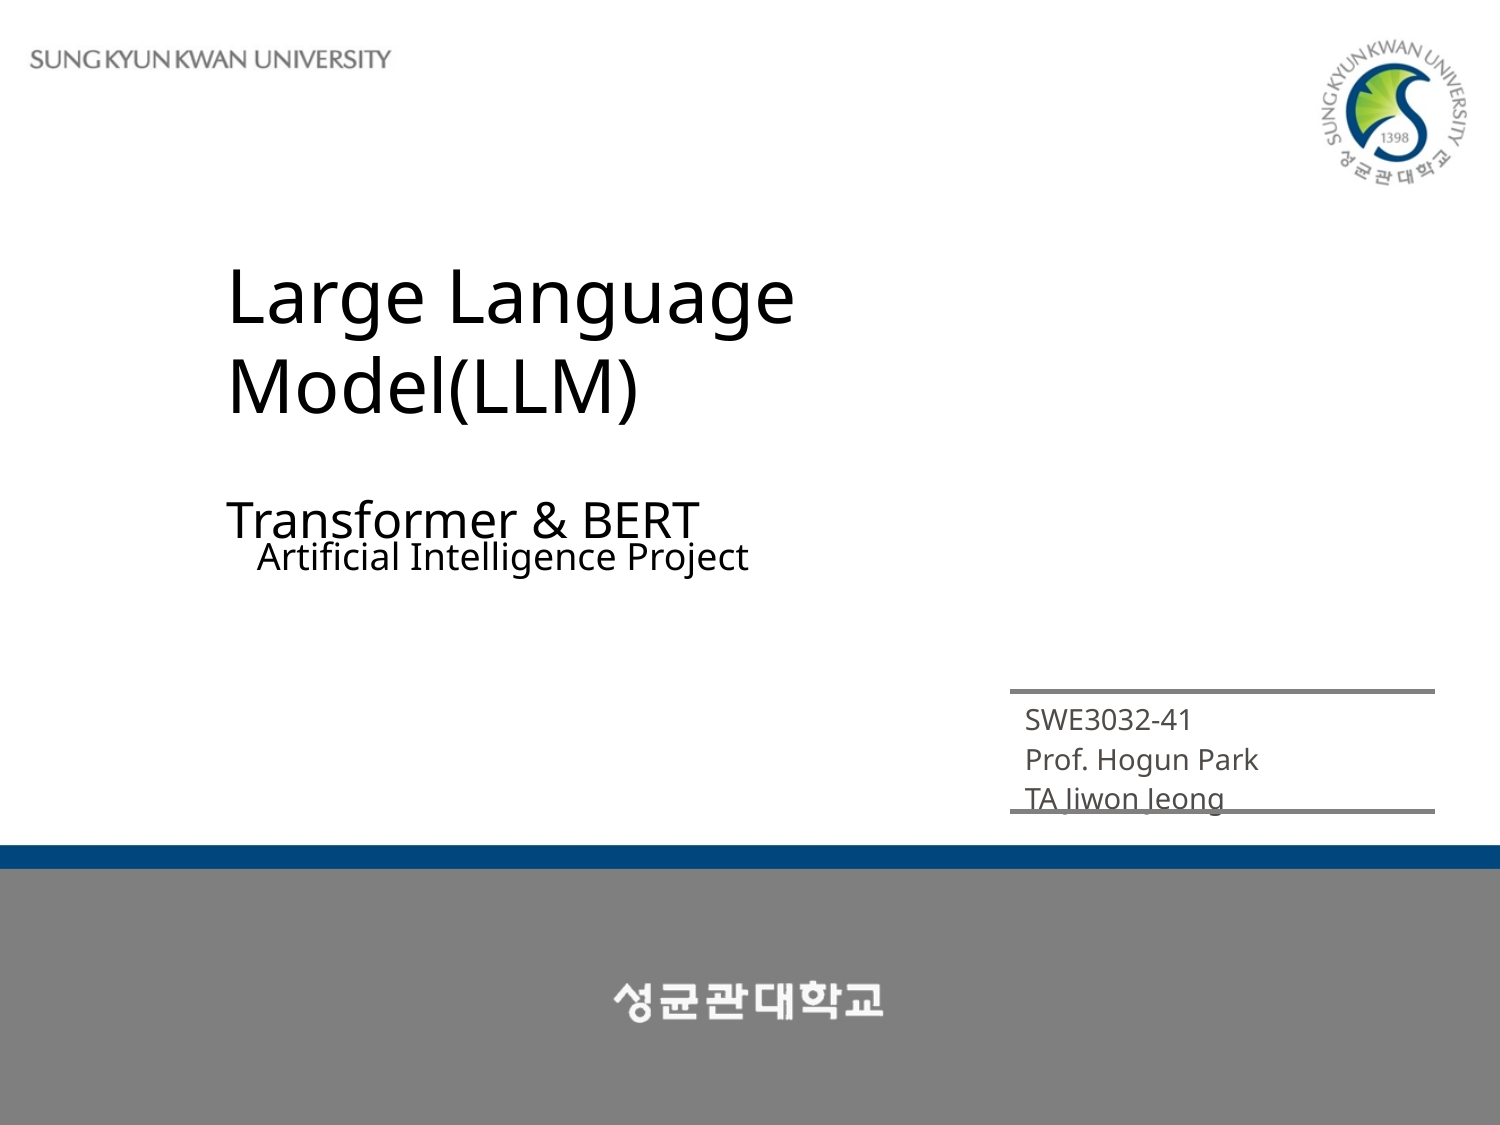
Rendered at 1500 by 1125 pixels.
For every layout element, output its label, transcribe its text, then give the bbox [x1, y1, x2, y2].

text_box Large Language Model(LLM) Transformer & BERT [212, 240, 1217, 556]
text_box Artificial Intelligence Project [242, 525, 1022, 586]
table_header SWE3032-41 Prof. Hogun Park TA Jiwon Jeong [1010, 694, 1435, 809]
picture [0, 0, 1500, 1125]
